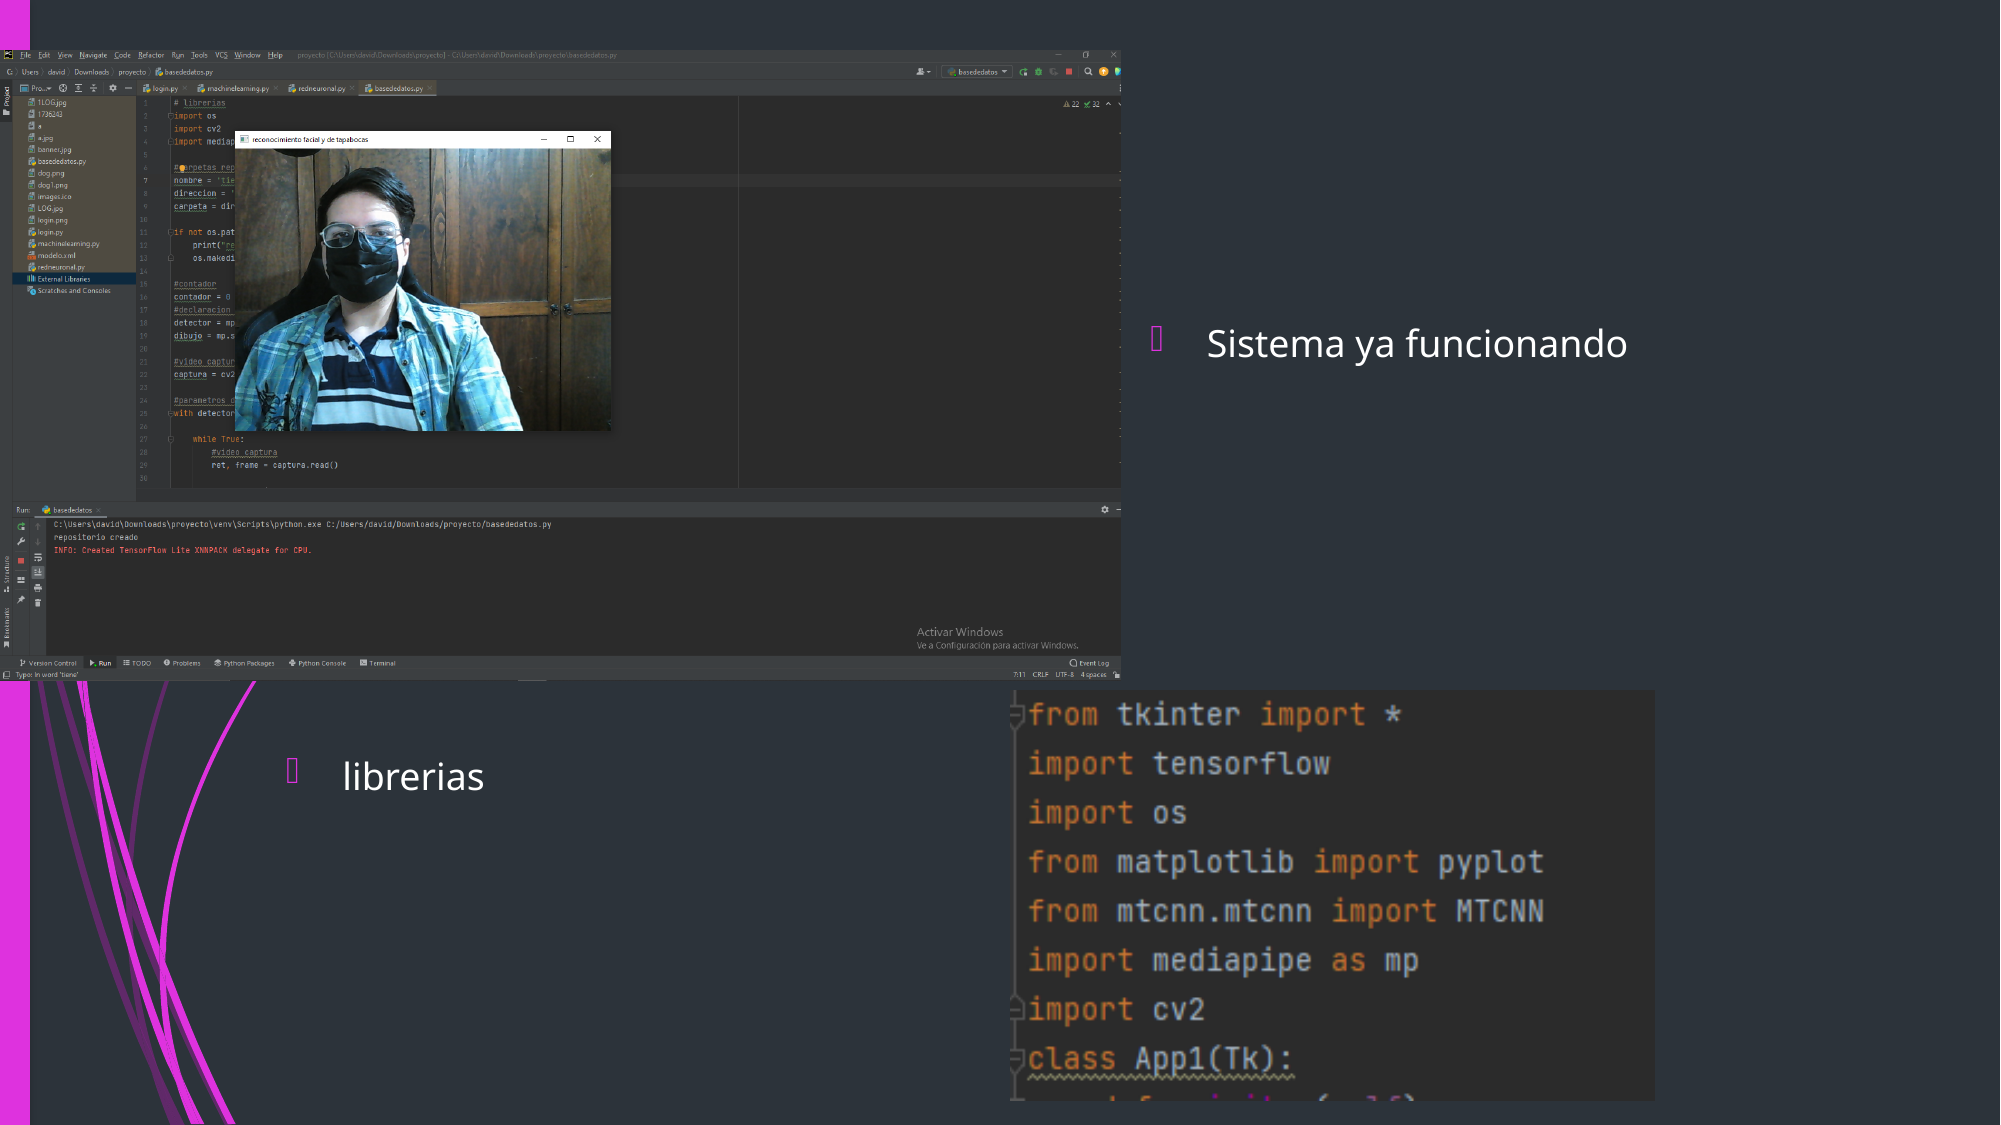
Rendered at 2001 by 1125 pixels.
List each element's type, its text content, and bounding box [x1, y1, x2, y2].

text_box Sistema ya funcionando [1135, 312, 1793, 529]
picture [0, 49, 1122, 681]
list librerias [271, 745, 928, 1055]
picture [1010, 690, 1655, 1102]
